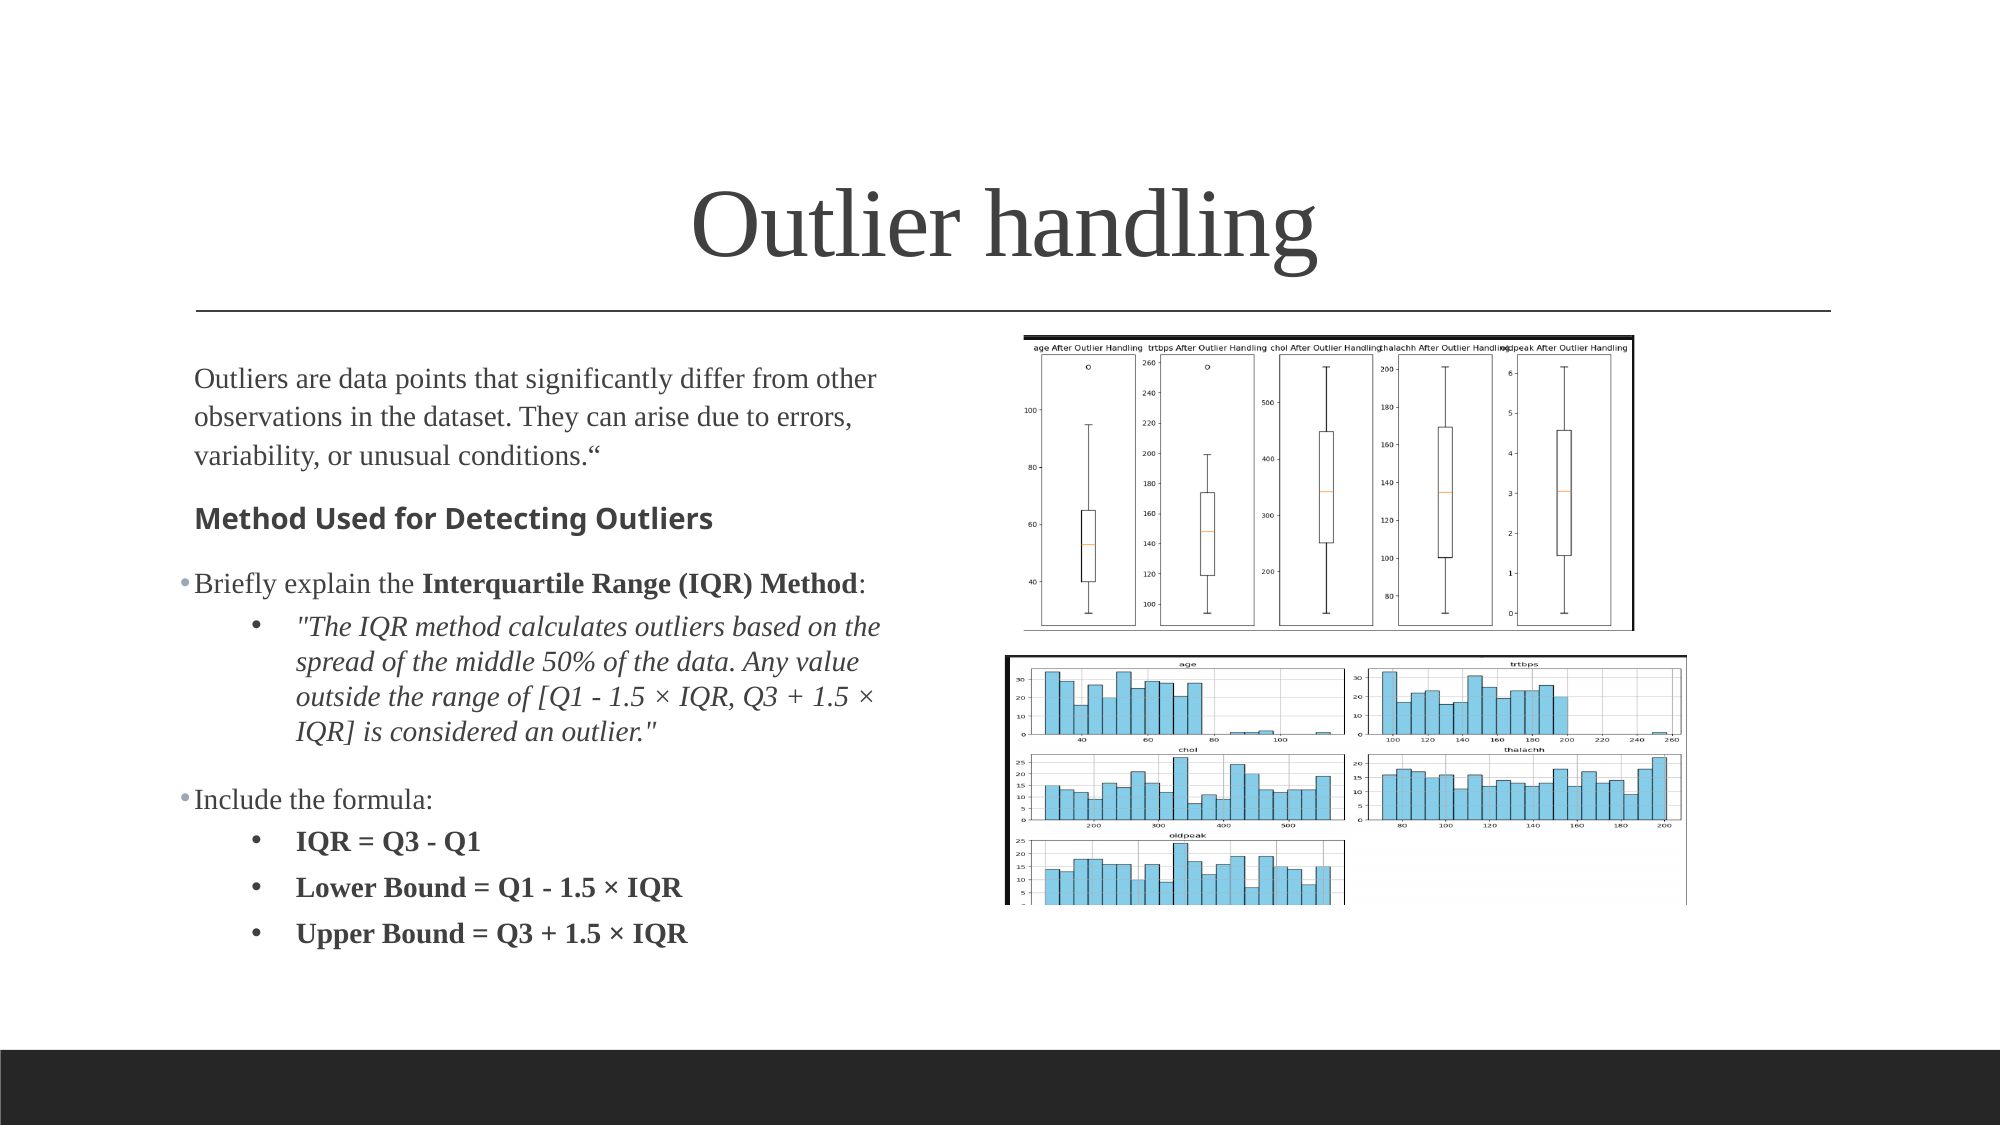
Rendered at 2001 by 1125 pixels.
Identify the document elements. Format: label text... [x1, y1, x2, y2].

title Outlier handling [180, 47, 1830, 285]
picture [1004, 654, 1688, 906]
list Outliers are data points that significantly differ from other observations in the dataset. They can arise due to errors, variability, or unusual conditions.“ Method Used for Detecting Outliers Briefly explain the Interquartile Range (IQR) Method: "The IQR method calculates outliers based on the spread of the middle 50% of the data. Any value outside the range of [Q1 - 1.5 × IQR, Q3 + 1.5 × IQR] is considered an outlier." Include the formula: IQR = Q3 - Q1 Lower Bound = Q1 - 1.5 × IQR Upper Bound = Q3 + 1.5 × IQR [180, 347, 942, 963]
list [1023, 334, 1635, 632]
